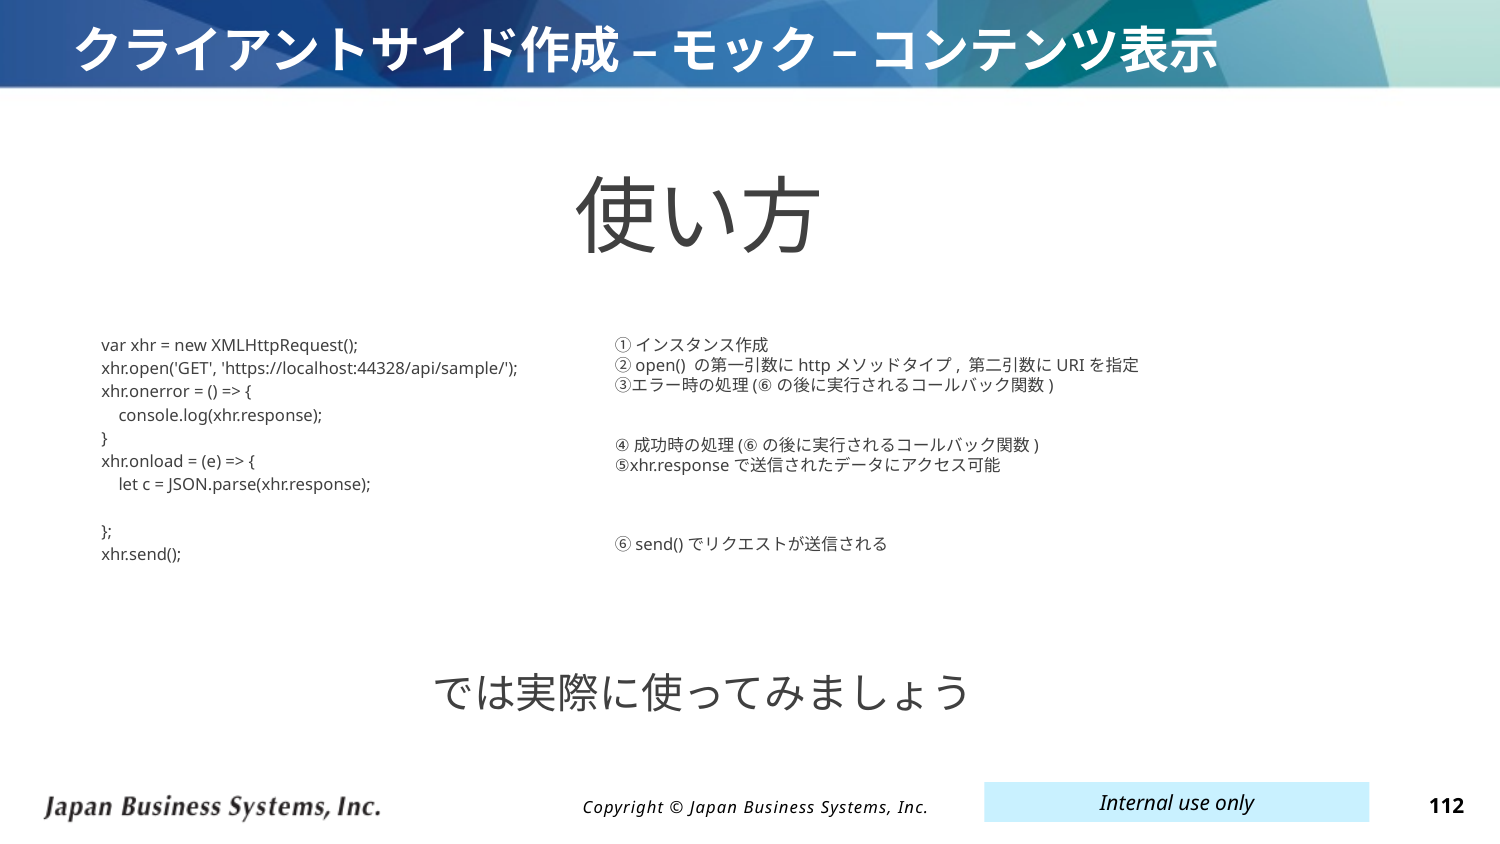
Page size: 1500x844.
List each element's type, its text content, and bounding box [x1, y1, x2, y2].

list var xhr = new XMLHttpRequest(); xhr.open('GET', 'https://localhost:44328/api/sample/'); xhr.onerror = () => { console.log(xhr.response); } xhr.onload = (e) => { let c = JSON.parse(xhr.response); }; xhr.send(); [86, 327, 599, 717]
text_box では実際に使ってみましょう [417, 659, 998, 716]
picture [0, 0, 1500, 844]
text_box 使い方 [559, 155, 856, 250]
title クライアントサイド作成 – モック – コンテンツ表示 [57, 10, 1441, 79]
text_box ①インスタンス作成 ②open() の第一引数にhttpメソッドタイプ, 第二引数にURIを指定 ③エラー時の処理(⑥の後に実行されるコールバック関数) ④成功時の処理(⑥の後に実行されるコールバック関数) ⑤xhr.responseで送信されたデータにアクセス可能 ⑥send()でリクエストが送信される [599, 327, 1298, 717]
